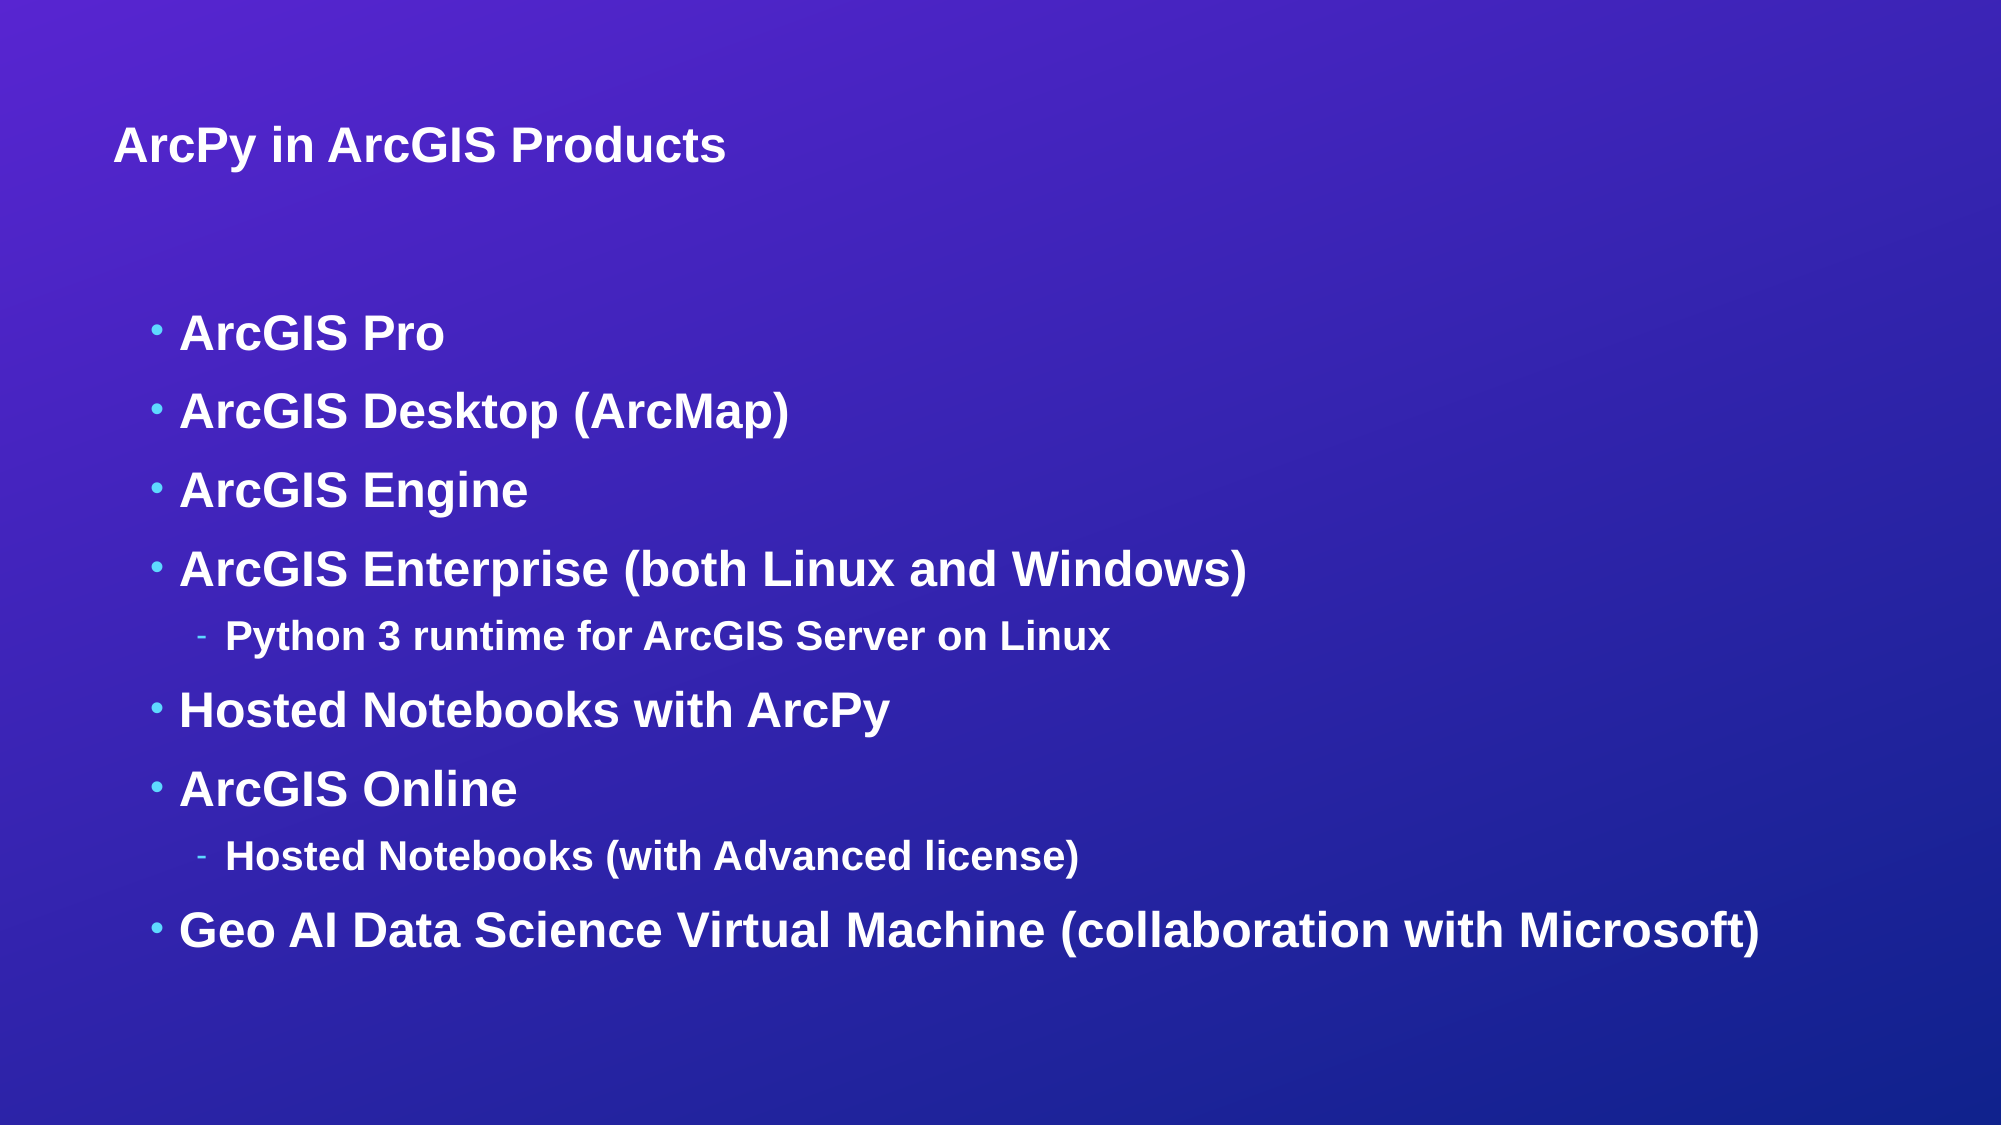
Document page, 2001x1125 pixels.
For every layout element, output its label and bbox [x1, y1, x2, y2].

text_box [0, 0, 2000, 1125]
